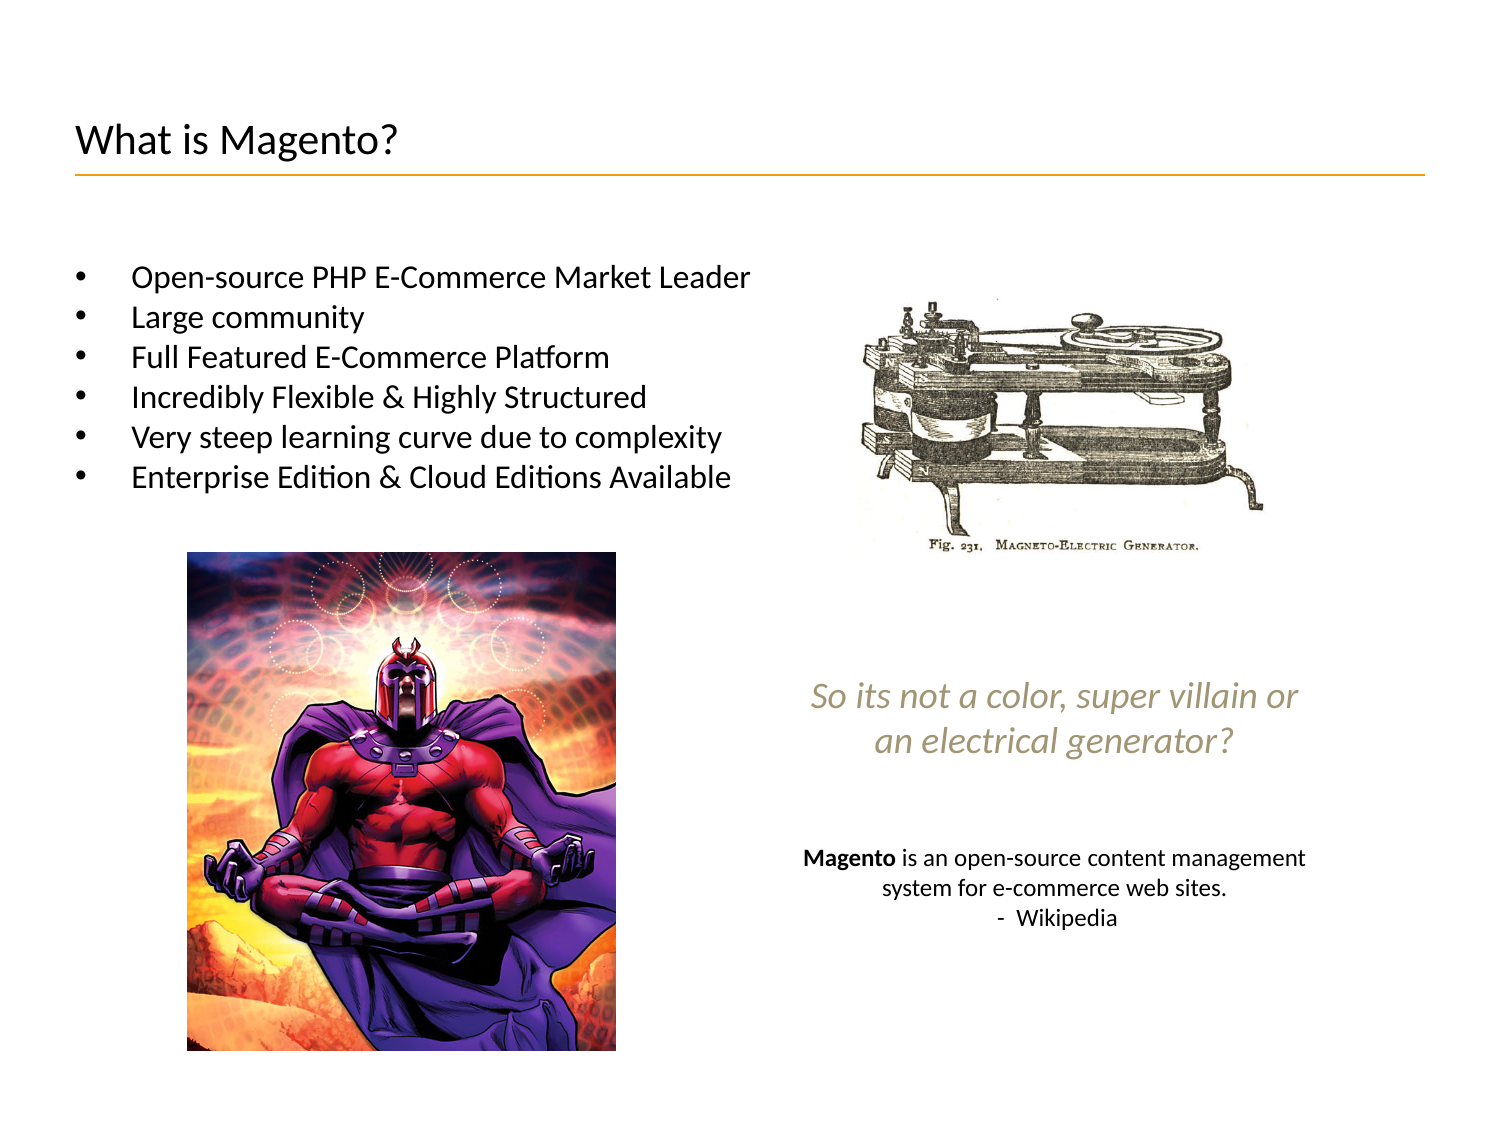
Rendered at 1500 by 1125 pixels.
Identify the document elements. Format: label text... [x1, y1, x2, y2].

text_box Magento is an open-source content management system for e-commerce web sites. - Wikipedia [778, 836, 1343, 938]
title What is Magento? [74, 49, 1426, 171]
text_box Open-source PHP E-Commerce Market Leader Large community Full Featured E-Commerce Platform Incredibly Flexible & Highly Structured Very steep learning curve due to complexity Enterprise Edition & Cloud Editions Available [75, 250, 854, 501]
picture [187, 552, 616, 1051]
picture [853, 296, 1268, 554]
text_box So its not a color, super villain or an electrical generator? [793, 665, 1328, 767]
